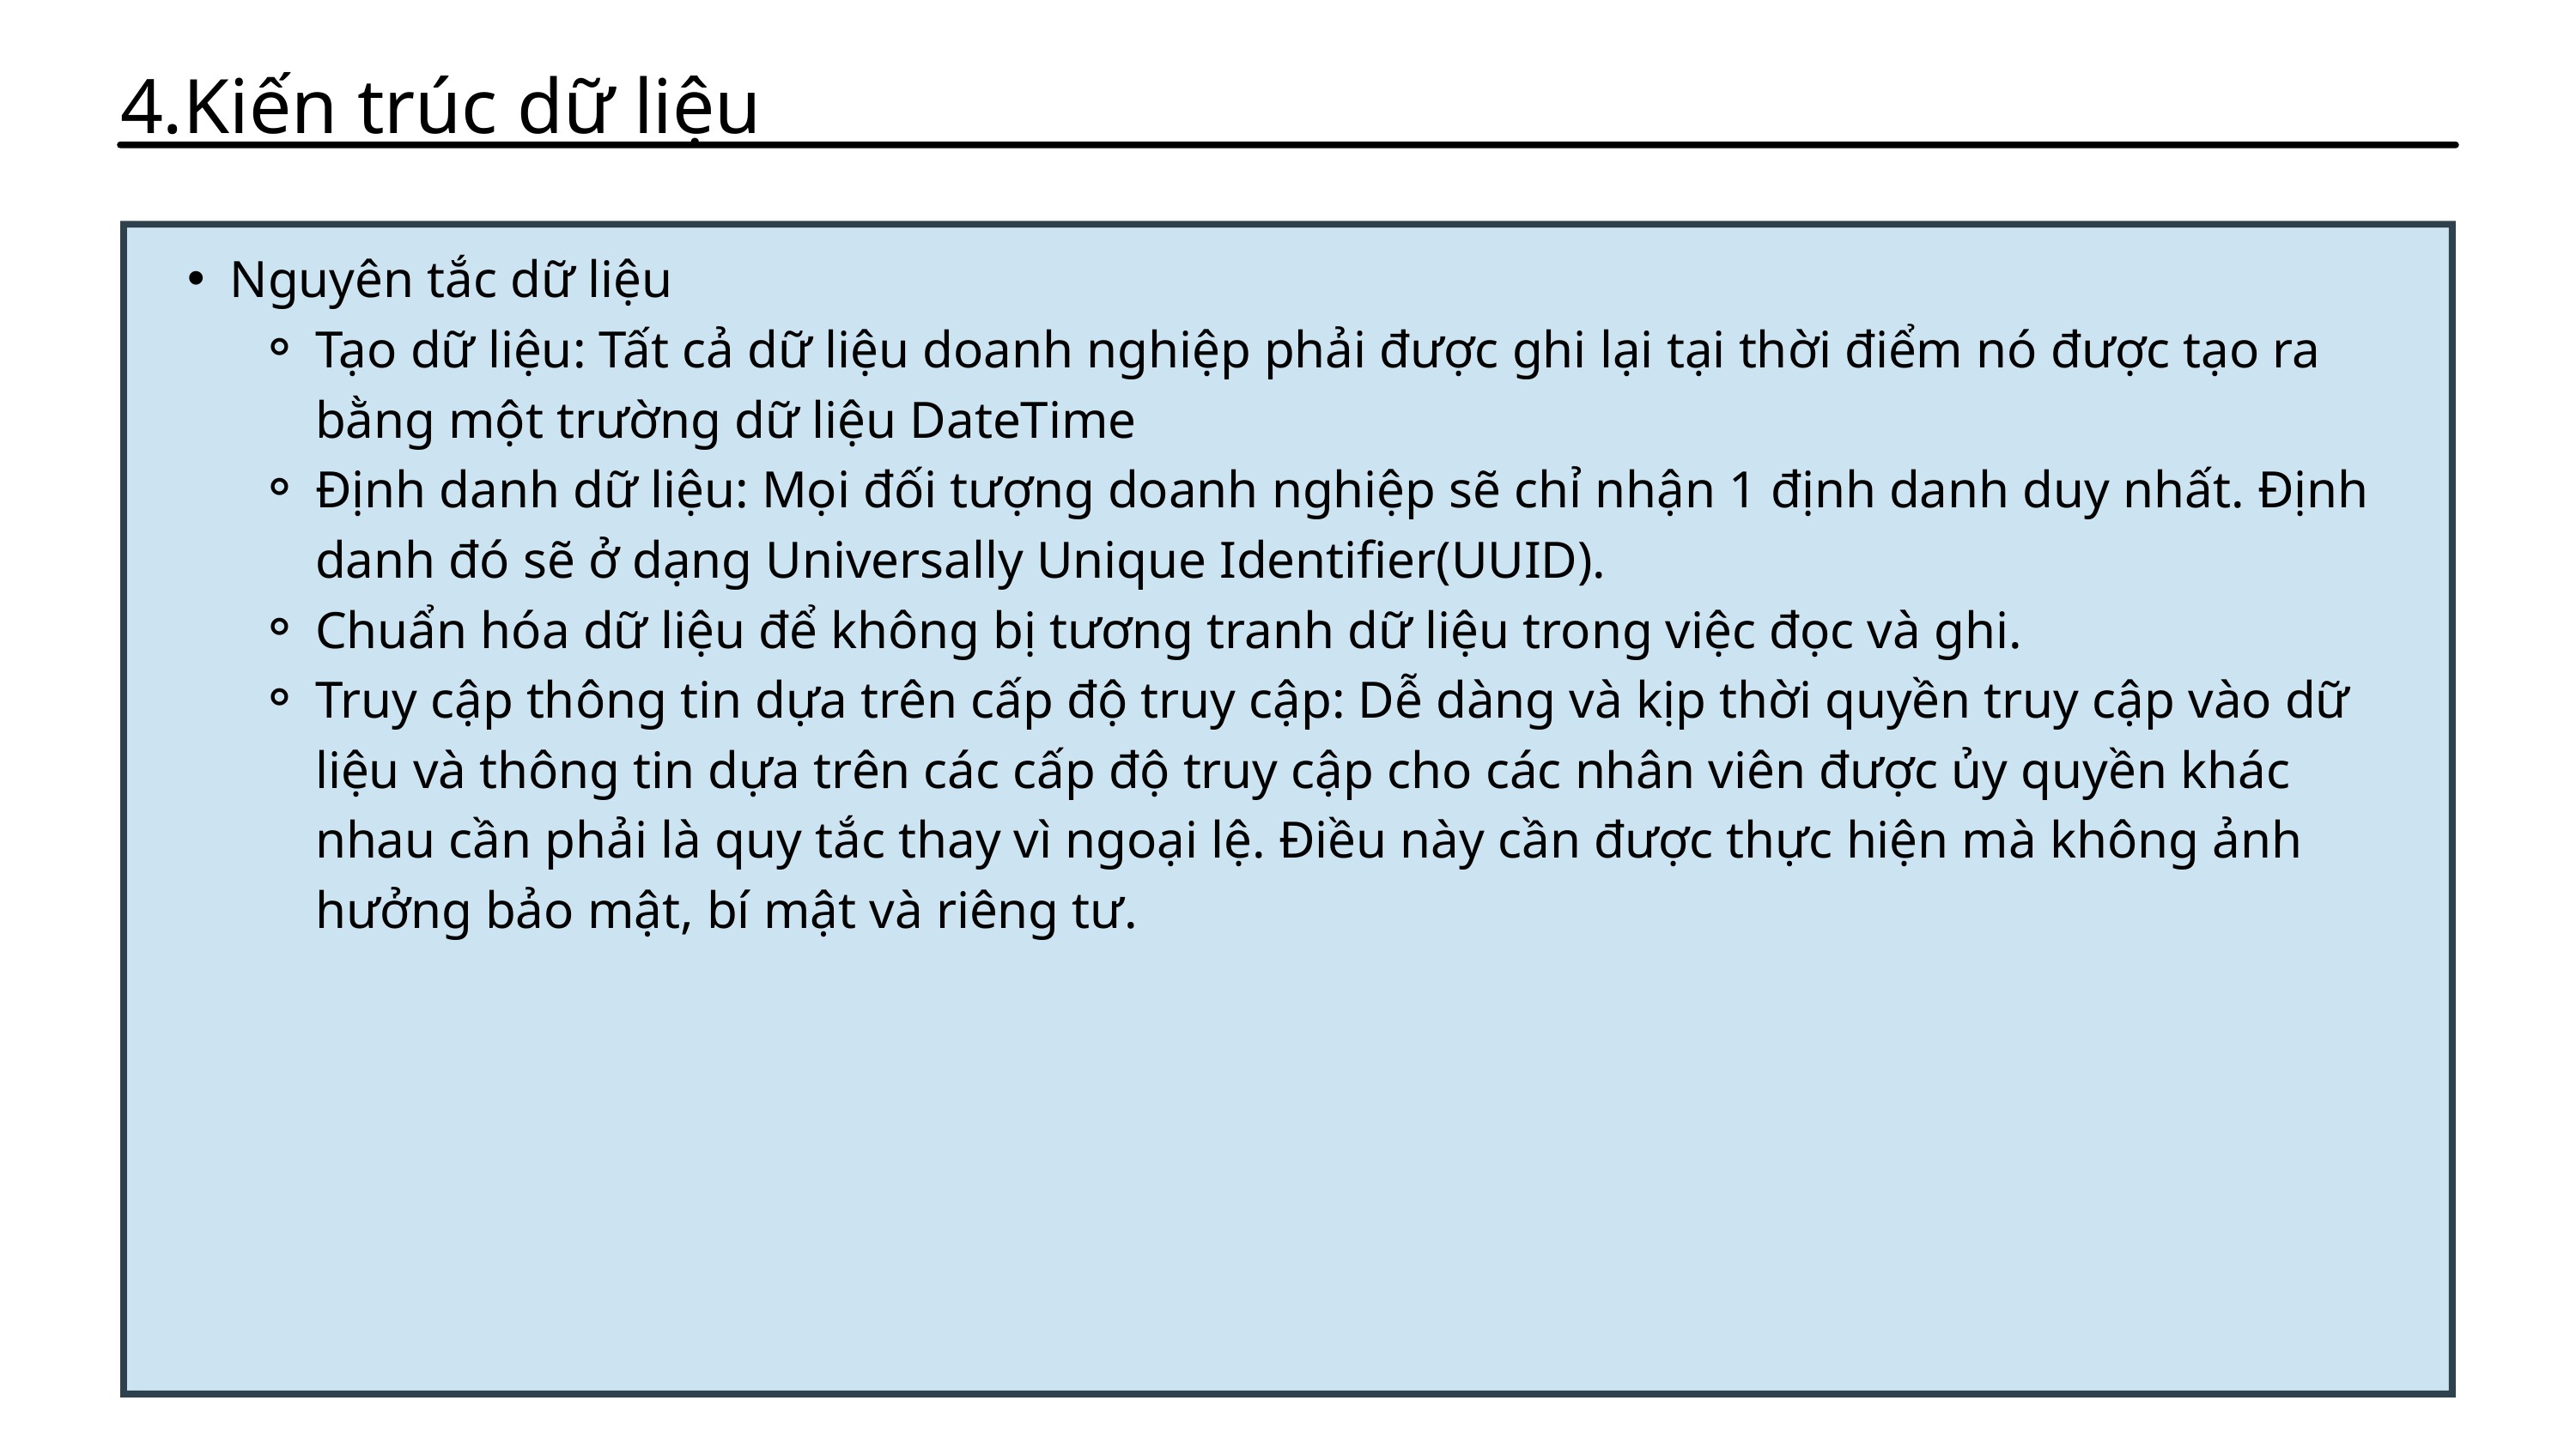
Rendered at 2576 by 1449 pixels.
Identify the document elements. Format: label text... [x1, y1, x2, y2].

text_box 4.Kiến trúc dữ liệu [120, 43, 2456, 149]
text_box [119, 221, 2457, 1398]
